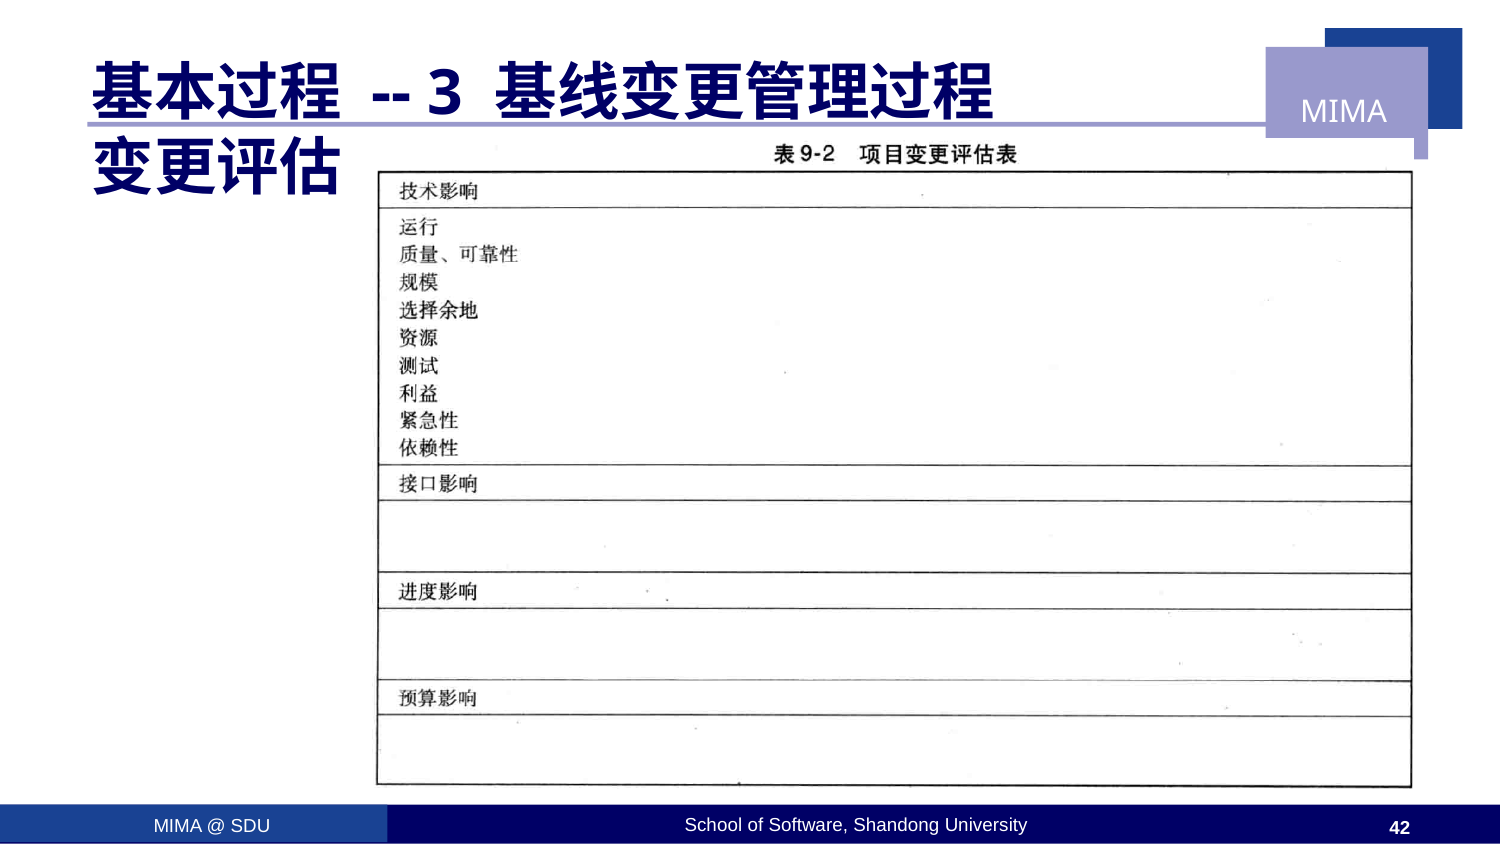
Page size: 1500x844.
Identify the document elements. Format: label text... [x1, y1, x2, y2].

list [371, 138, 1414, 790]
title 基本过程 -- 3 基线变更管理过程 变更评估 [76, 44, 1291, 125]
